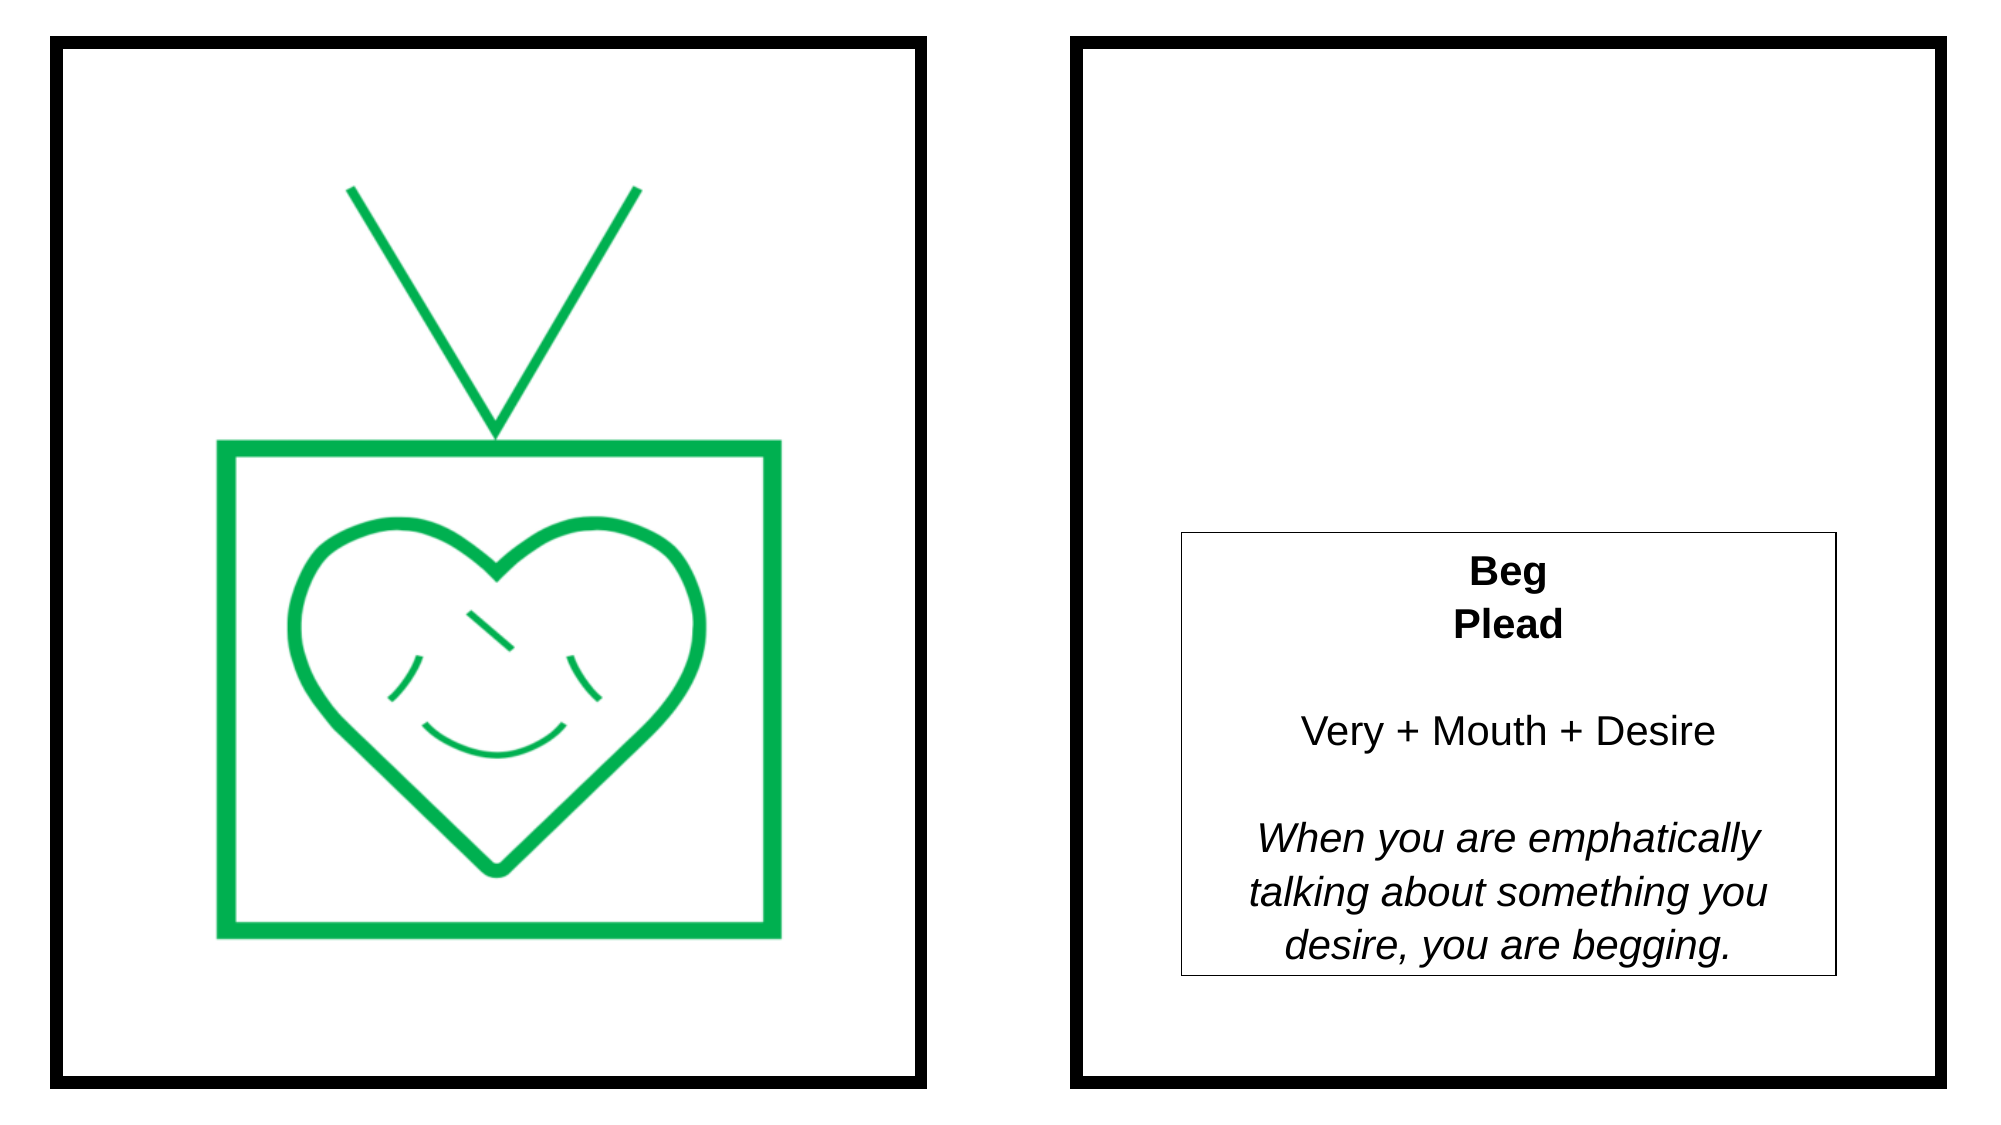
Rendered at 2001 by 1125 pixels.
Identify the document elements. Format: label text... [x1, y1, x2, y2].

text_box [1075, 41, 1942, 1083]
text_box [56, 41, 922, 1083]
picture [180, 160, 806, 959]
text_box Beg Plead Very + Mouth + Desire When you are emphatically talking about something you desire, you are begging. [1181, 532, 1836, 976]
